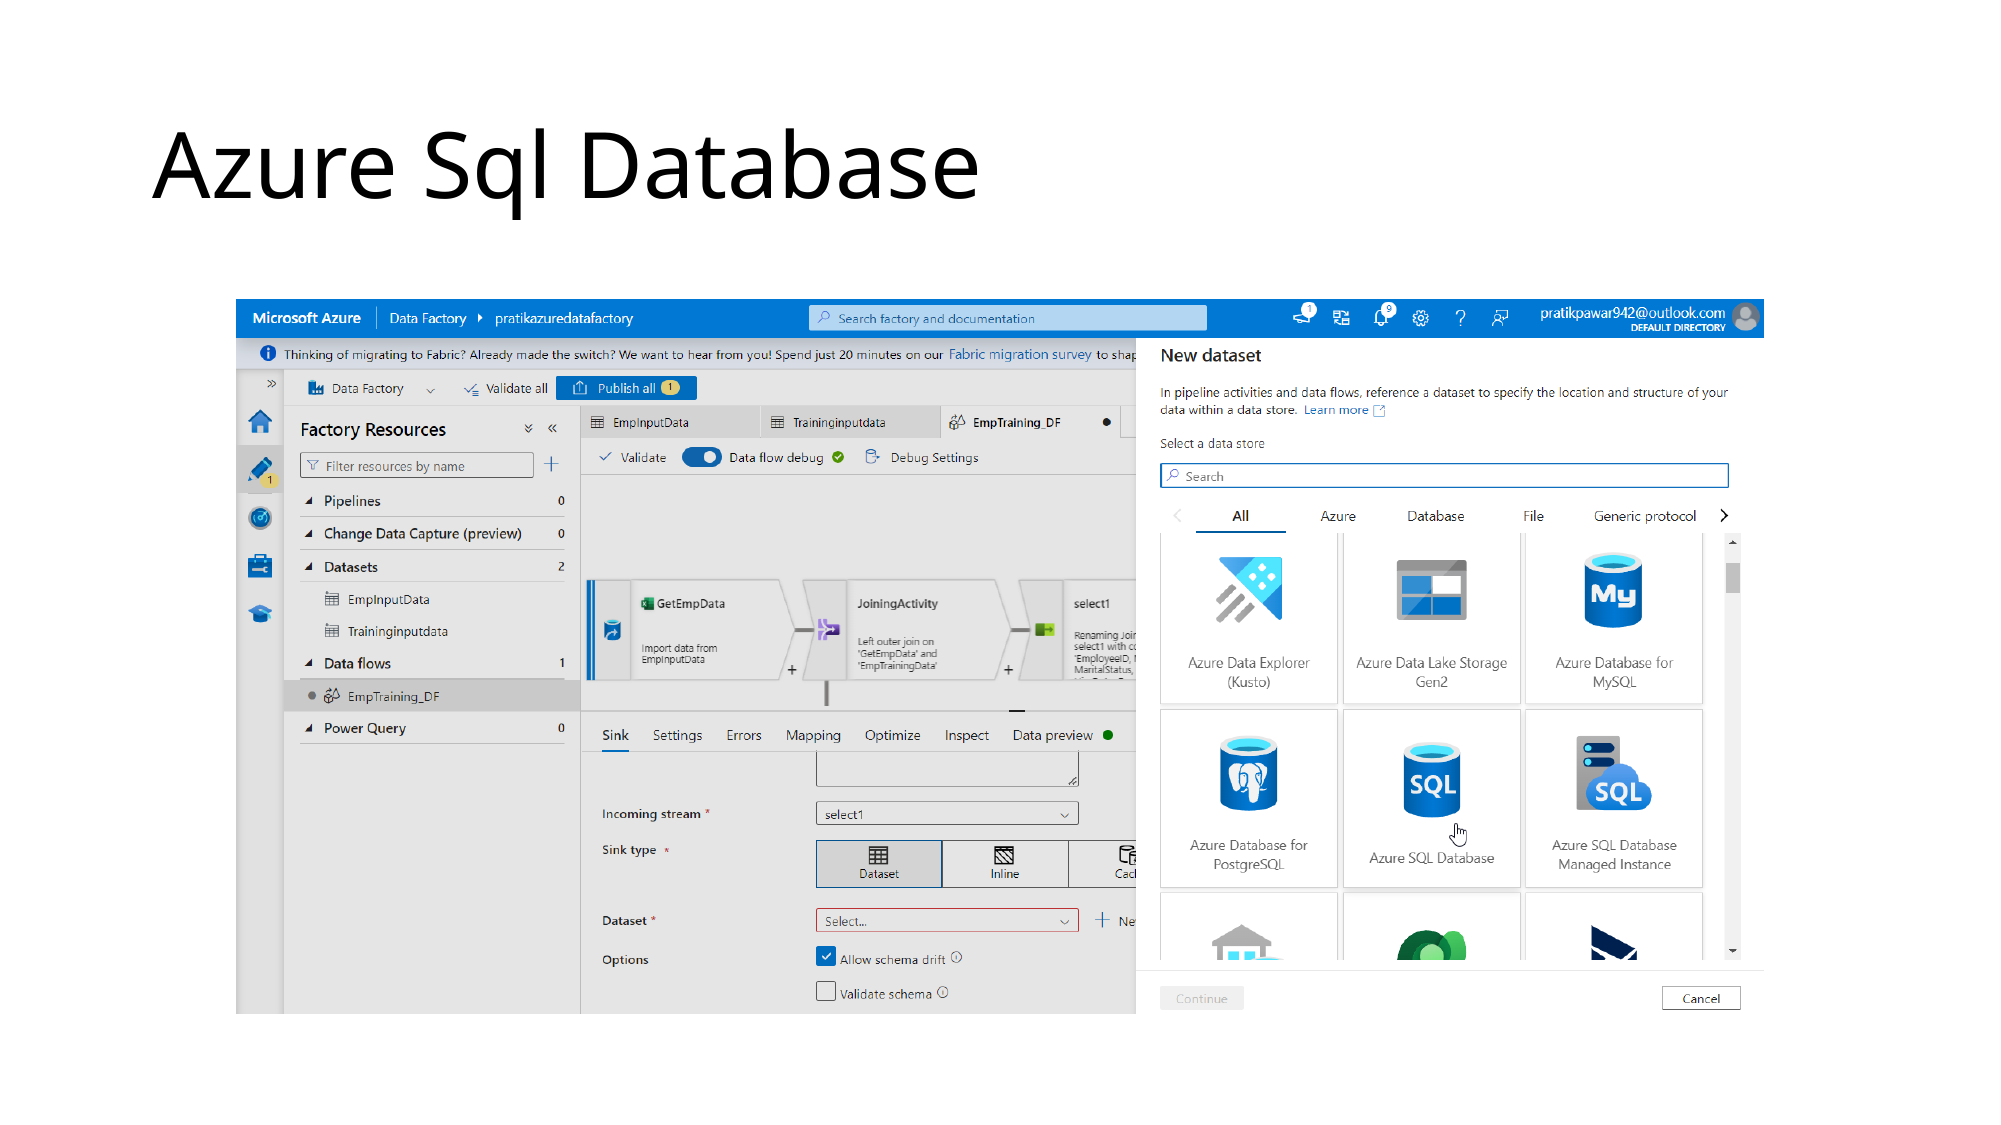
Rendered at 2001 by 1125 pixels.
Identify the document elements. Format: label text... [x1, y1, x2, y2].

title Azure Sql Database [137, 59, 1863, 278]
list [236, 299, 1764, 1014]
